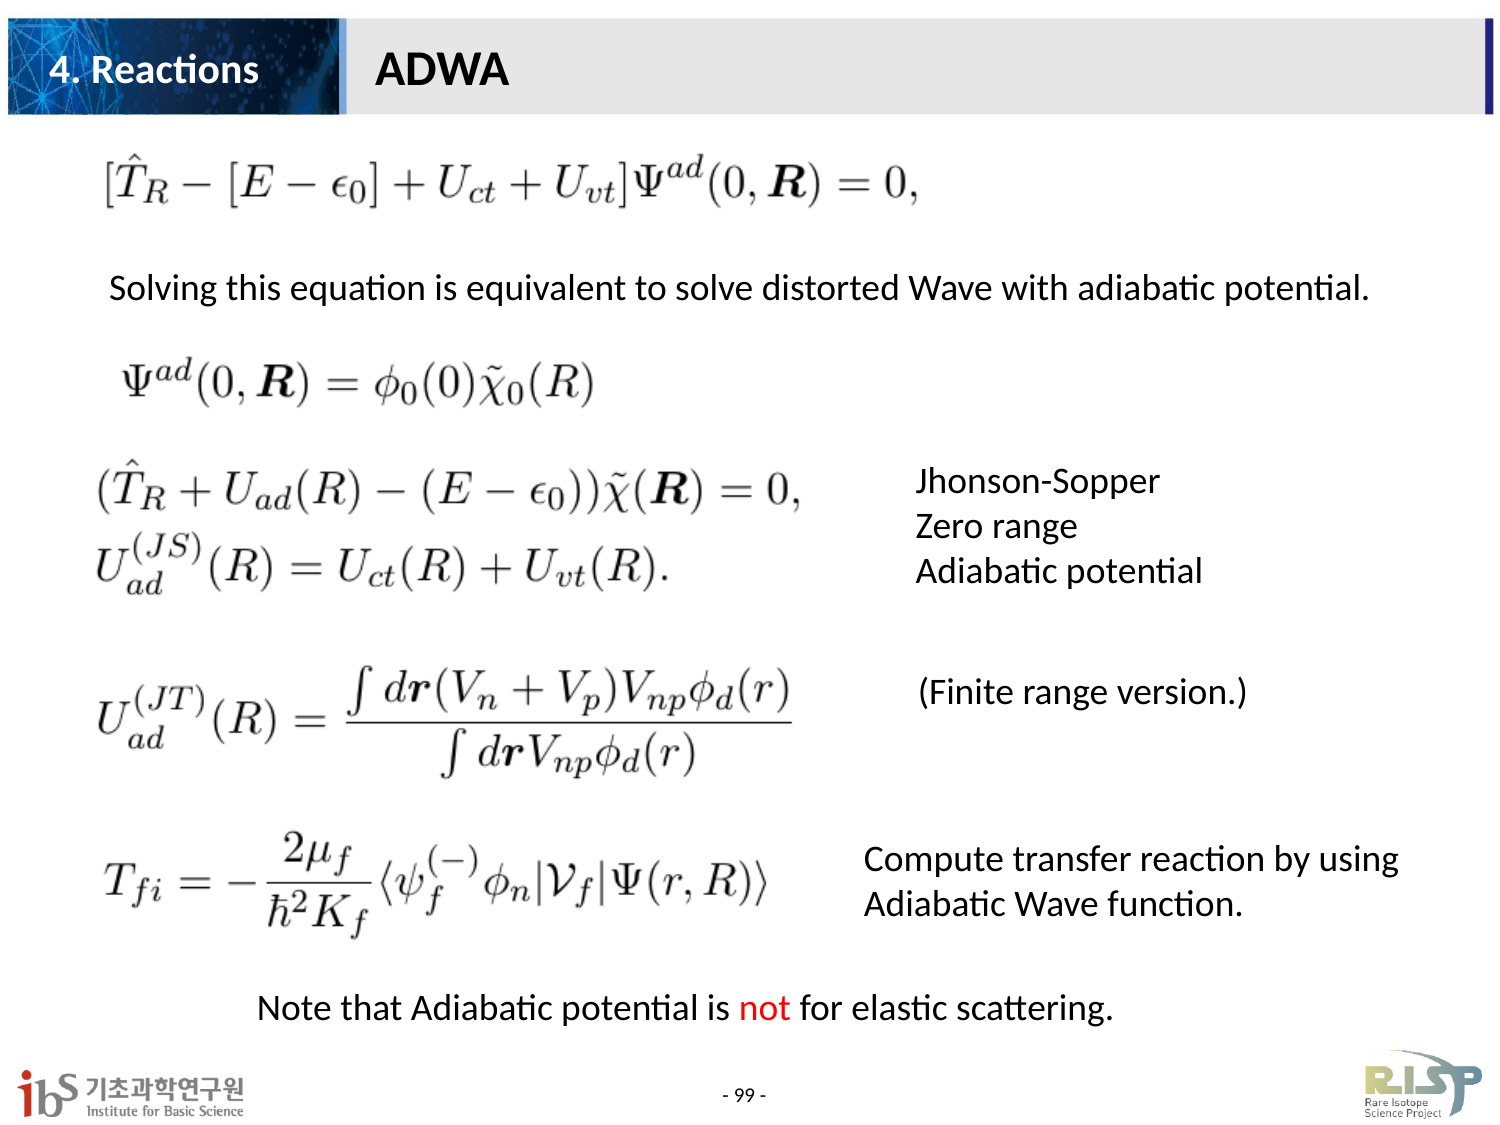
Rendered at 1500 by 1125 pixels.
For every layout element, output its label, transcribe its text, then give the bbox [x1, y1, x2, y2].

picture [2, 10, 1500, 233]
text_box Note that Adiabatic potential is not for elastic scattering. [242, 975, 1329, 1036]
picture [56, 431, 827, 612]
picture [113, 338, 607, 428]
text_box (Finite range version.) [903, 659, 1264, 720]
text_box Compute transfer reaction by using Adiabatic Wave function. [849, 826, 1415, 932]
text_box Solving this equation is equivalent to solve distorted Wave with adiabatic potential. [94, 255, 1421, 315]
text_box Jhonson-Sopper Zero range Adiabatic potential [900, 448, 1219, 599]
picture [76, 813, 785, 947]
picture [1364, 1049, 1482, 1119]
picture [71, 622, 825, 802]
picture [17, 1070, 243, 1117]
